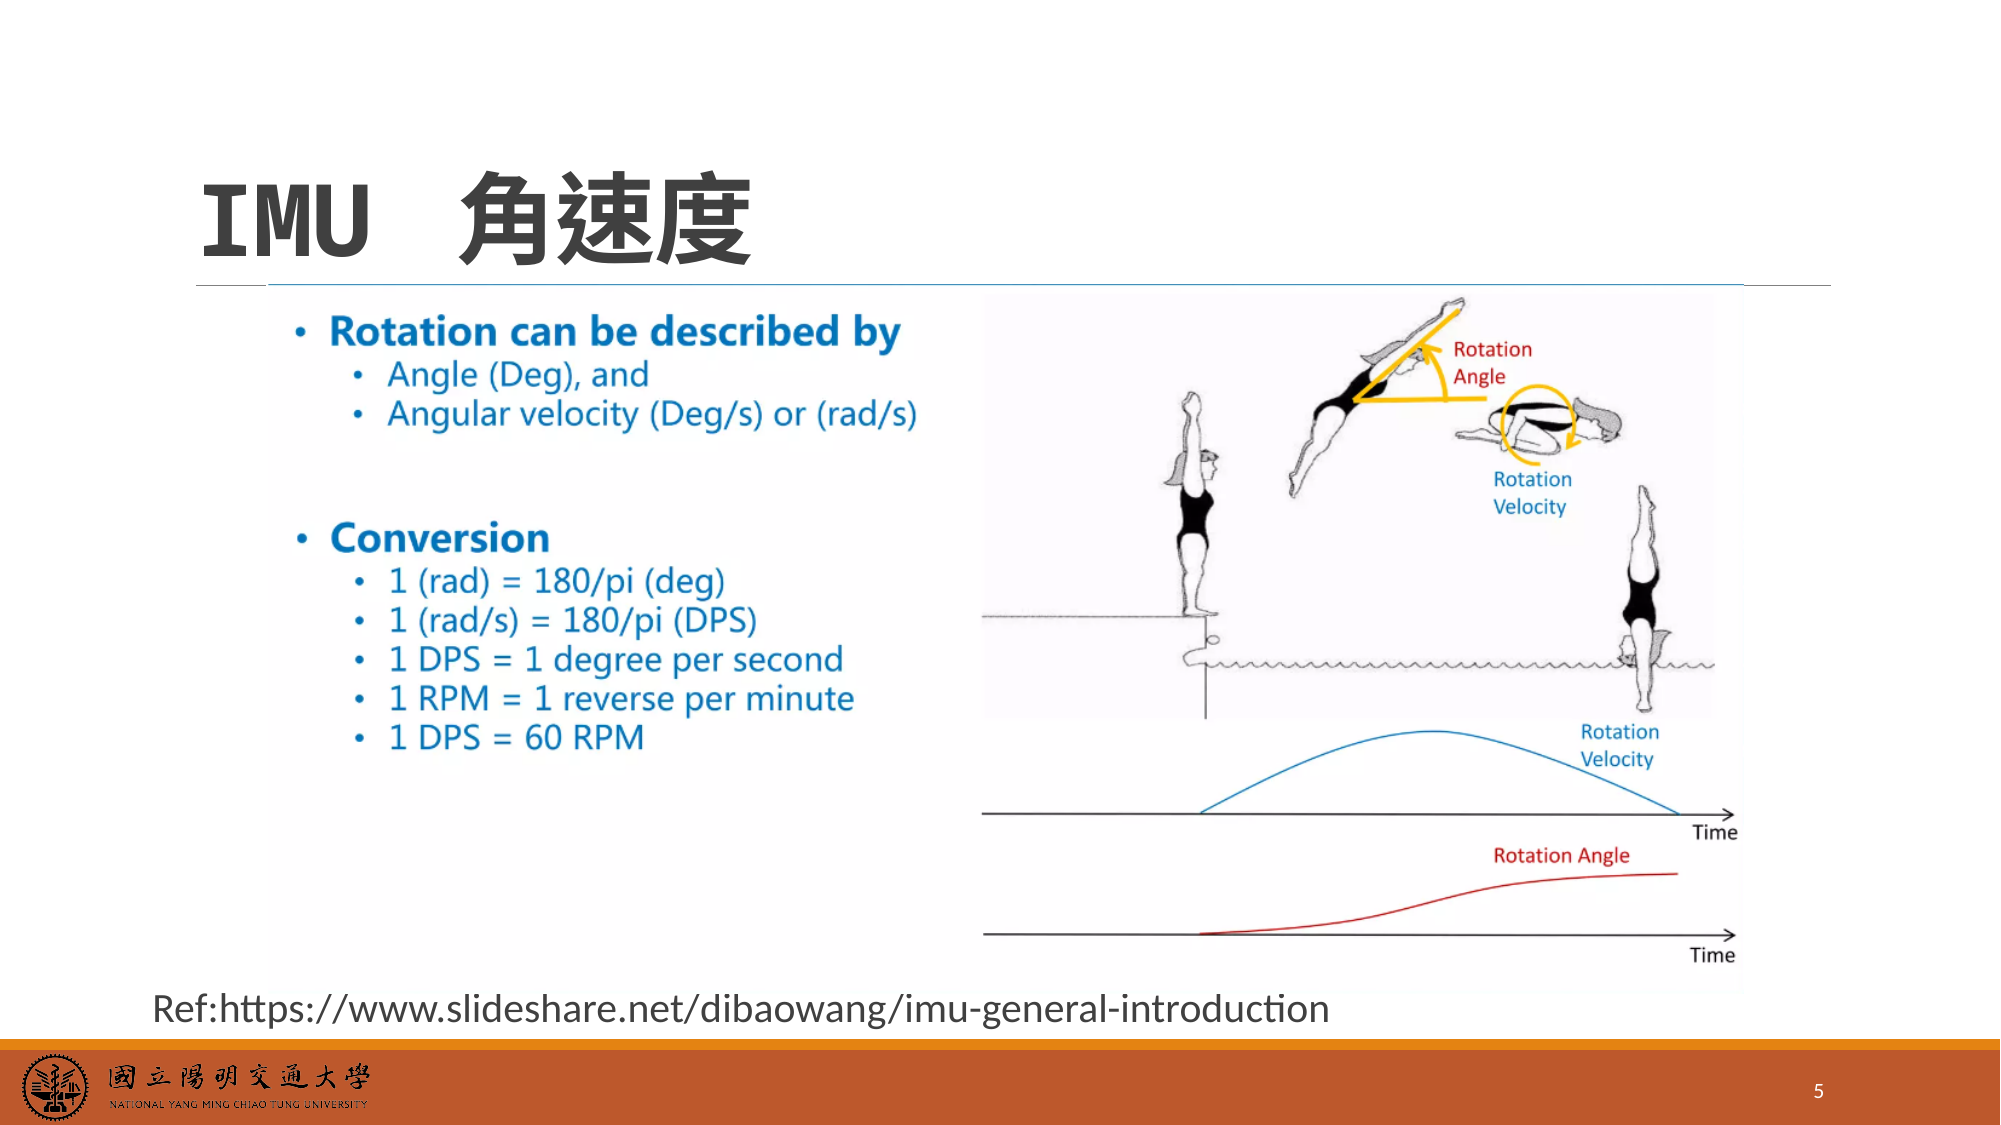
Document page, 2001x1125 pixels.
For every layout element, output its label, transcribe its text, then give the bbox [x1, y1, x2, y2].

title IMU 角速度 [179, 47, 1830, 285]
picture [19, 1051, 137, 1124]
picture [265, 284, 1745, 994]
list Ref:https://www.slideshare.net/dibaowang/imu-general-introduction [137, 347, 1863, 1125]
